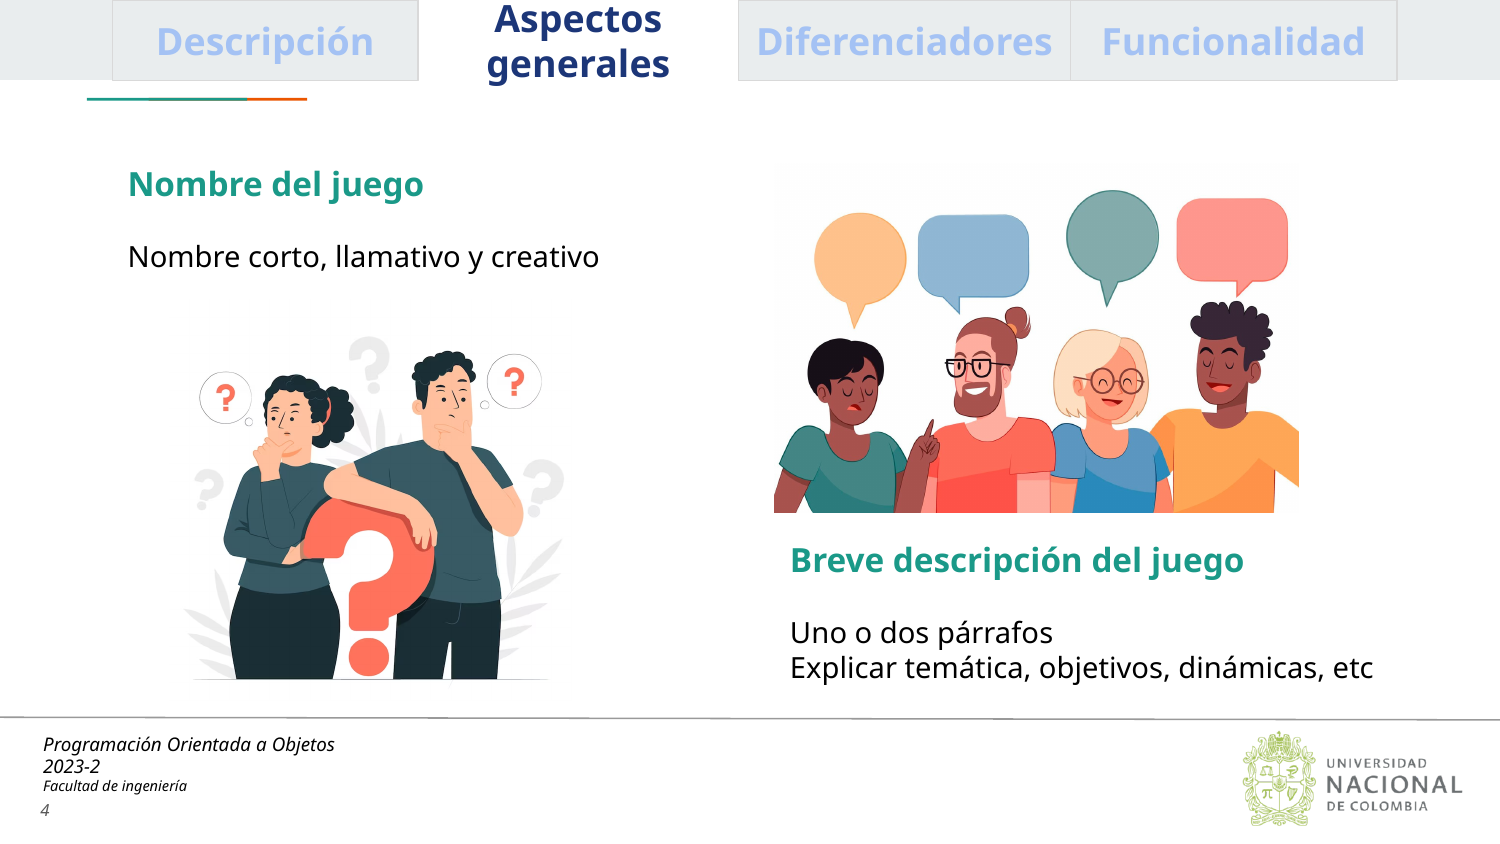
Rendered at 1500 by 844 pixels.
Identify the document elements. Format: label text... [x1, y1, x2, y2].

slide_number ‹#› [25, 779, 116, 844]
text_box Breve descripción del juego Uno o dos párrafos Explicar temática, objetivos, dinámicas, etc [774, 524, 1474, 699]
text_box Aspectos generales [418, 0, 738, 81]
picture [1239, 727, 1466, 829]
text_box Nombre del juego Nombre corto, llamativo y creativo [112, 148, 1101, 289]
text_box Descripción [112, 0, 418, 81]
text_box Funcionalidad [1070, 0, 1398, 81]
picture [169, 299, 572, 702]
picture [774, 163, 1299, 513]
text_box Diferenciadores [738, 0, 1070, 81]
